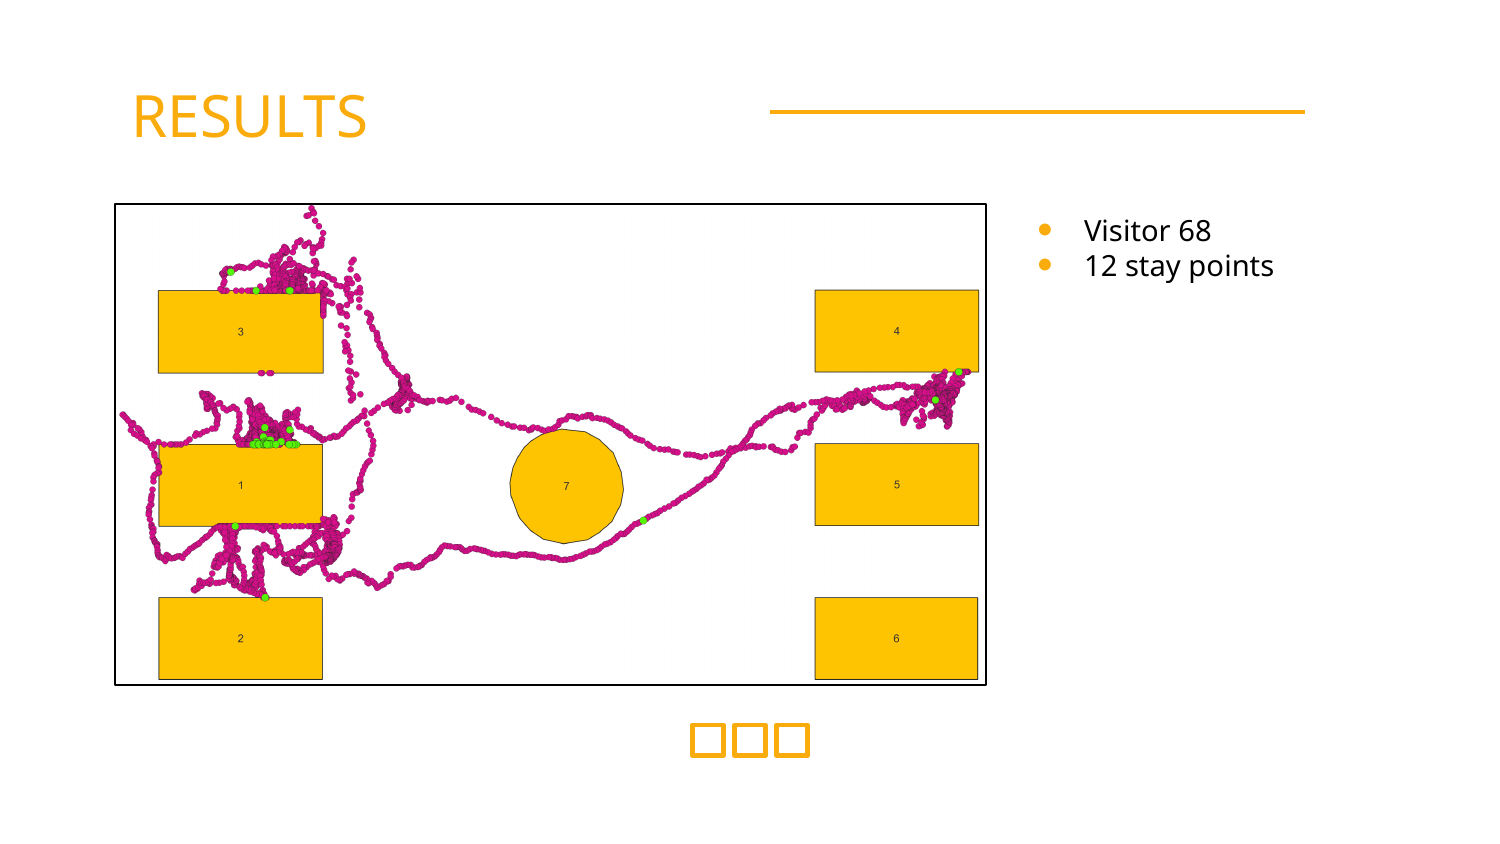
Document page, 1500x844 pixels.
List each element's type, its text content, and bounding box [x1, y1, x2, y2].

picture [116, 204, 985, 685]
title RESULTS [116, 78, 1384, 172]
text_box Visitor 68 12 stay points [1022, 204, 1290, 290]
